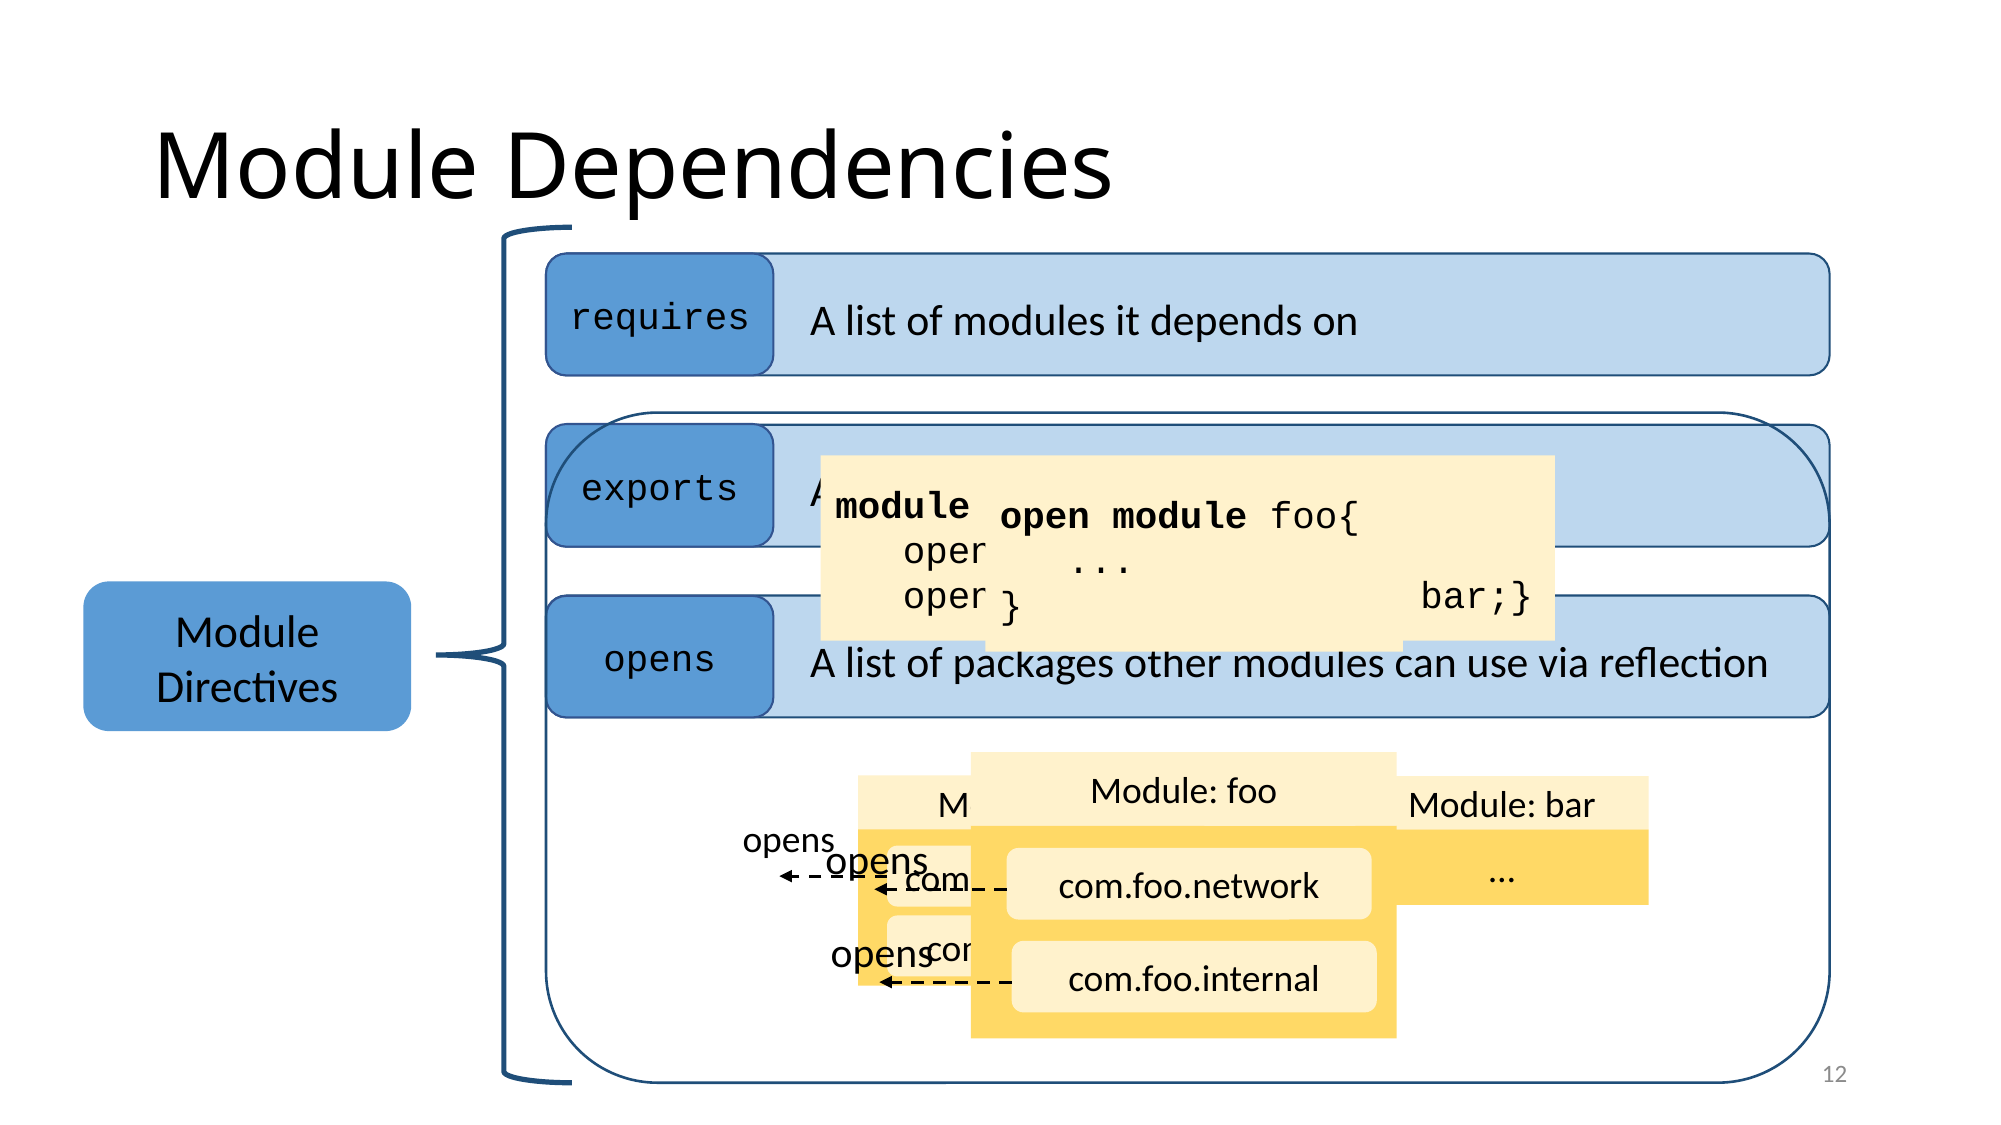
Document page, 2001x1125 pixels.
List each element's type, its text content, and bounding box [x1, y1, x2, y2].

text_box [435, 226, 572, 1084]
text_box Module Directives [83, 581, 412, 732]
title Module Dependencies [137, 59, 1863, 278]
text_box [727, 730, 1649, 986]
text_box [545, 423, 1830, 547]
text_box open module foo{ ... } [984, 547, 1404, 595]
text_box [545, 253, 1830, 376]
text_box [544, 512, 1831, 1084]
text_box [809, 752, 1397, 1039]
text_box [545, 595, 1830, 718]
slide_number 12 [1412, 1042, 1863, 1103]
text_box [608, 411, 1768, 423]
